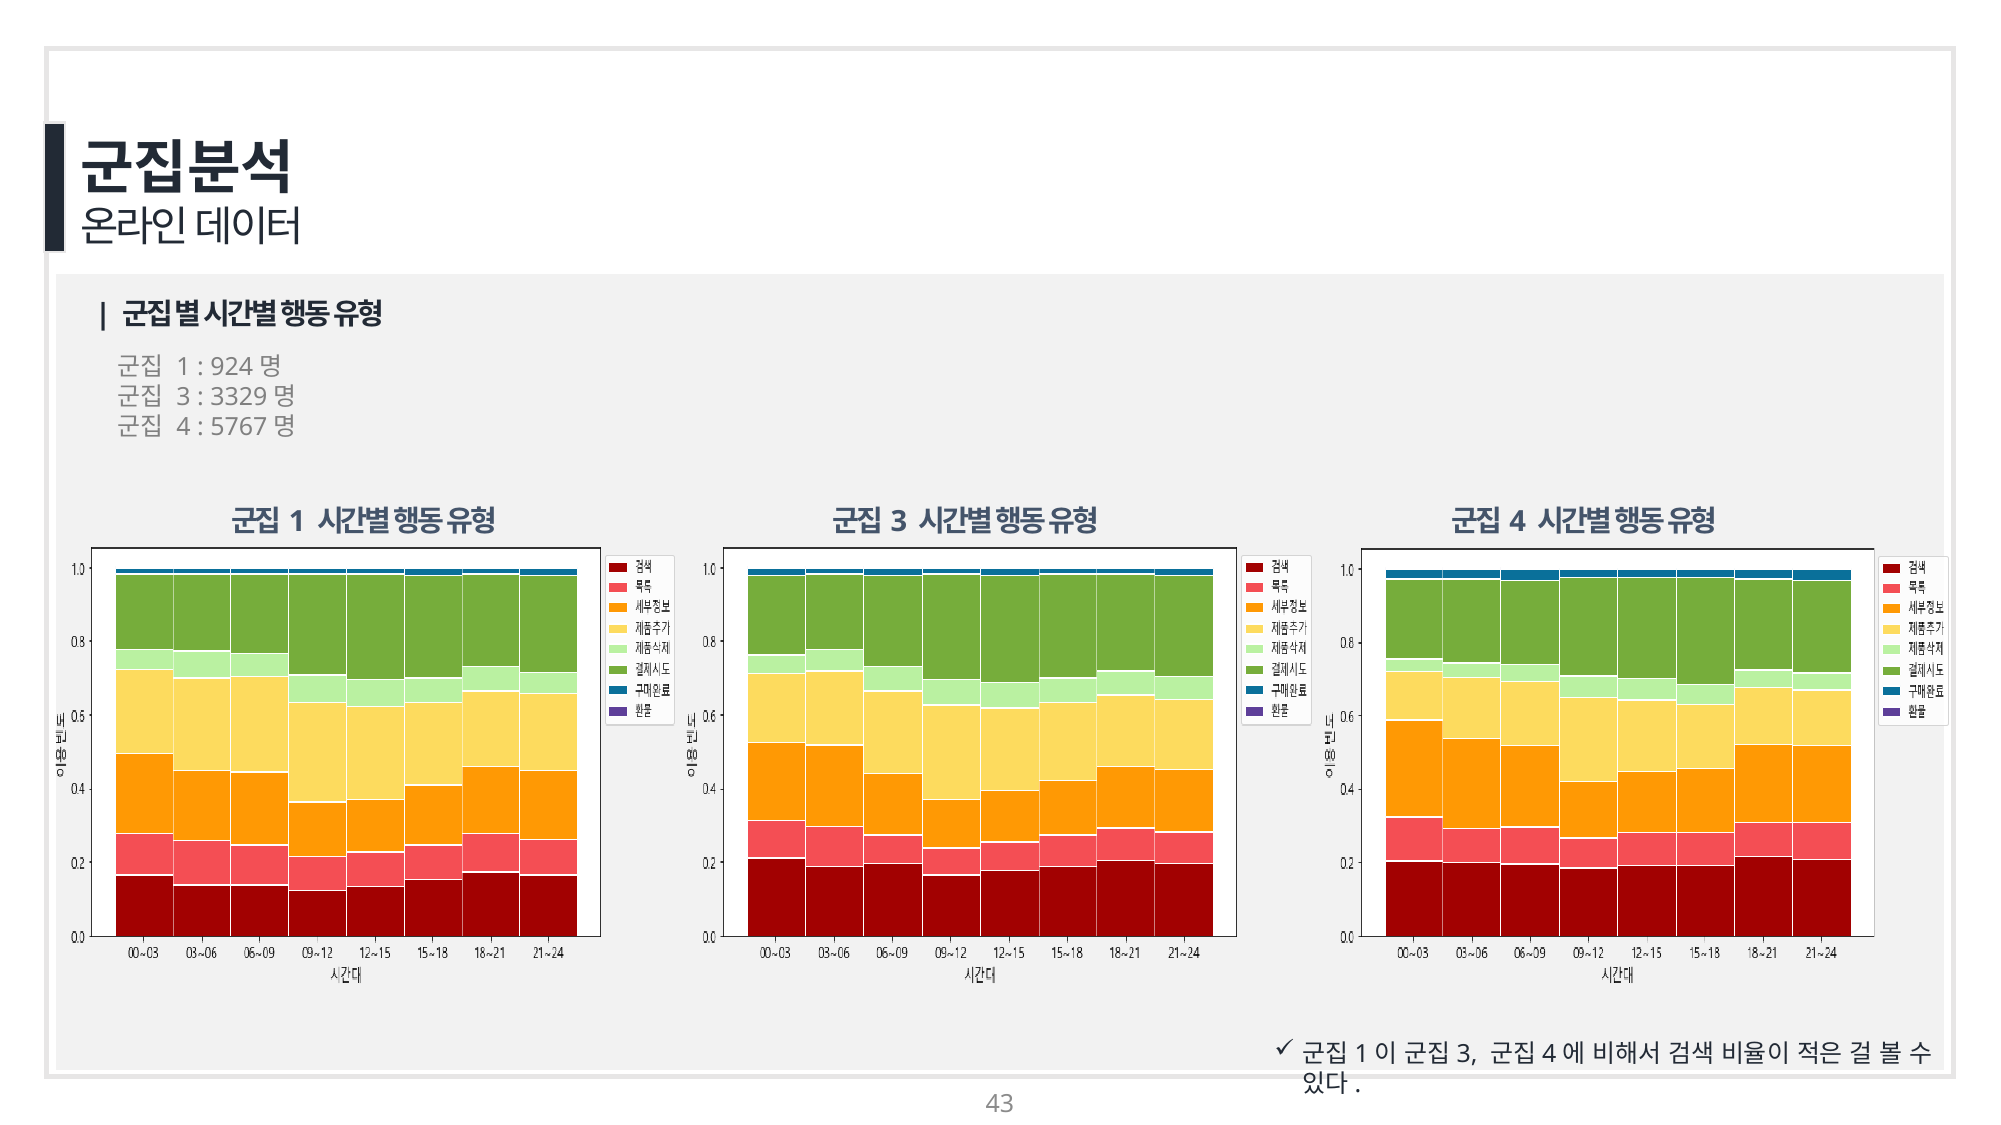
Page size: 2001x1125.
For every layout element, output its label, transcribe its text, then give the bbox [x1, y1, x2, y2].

picture [49, 538, 1317, 996]
slide_number 43 [774, 1075, 1225, 1125]
text_box 군집 1 : 924명 군집 3 : 3329명 군집 4 : 5767명 [102, 343, 503, 448]
picture [1318, 539, 1954, 996]
text_box 군집1 시간별 행동 유형 [105, 495, 624, 538]
text_box 군집분석 온라인 데이터 [65, 122, 556, 258]
text_box 군집1이 군집3, 군집4에 비해서 검색 비율이 적은 걸 볼 수 있다. [1259, 1029, 1969, 1105]
text_box [43, 121, 66, 253]
text_box | 군집 별 시간별 행동 유형 [80, 287, 400, 338]
text_box 군집4 시간별 행동 유형 [1325, 495, 1844, 539]
text_box 군집3 시간별 행동 유형 [706, 495, 1225, 538]
